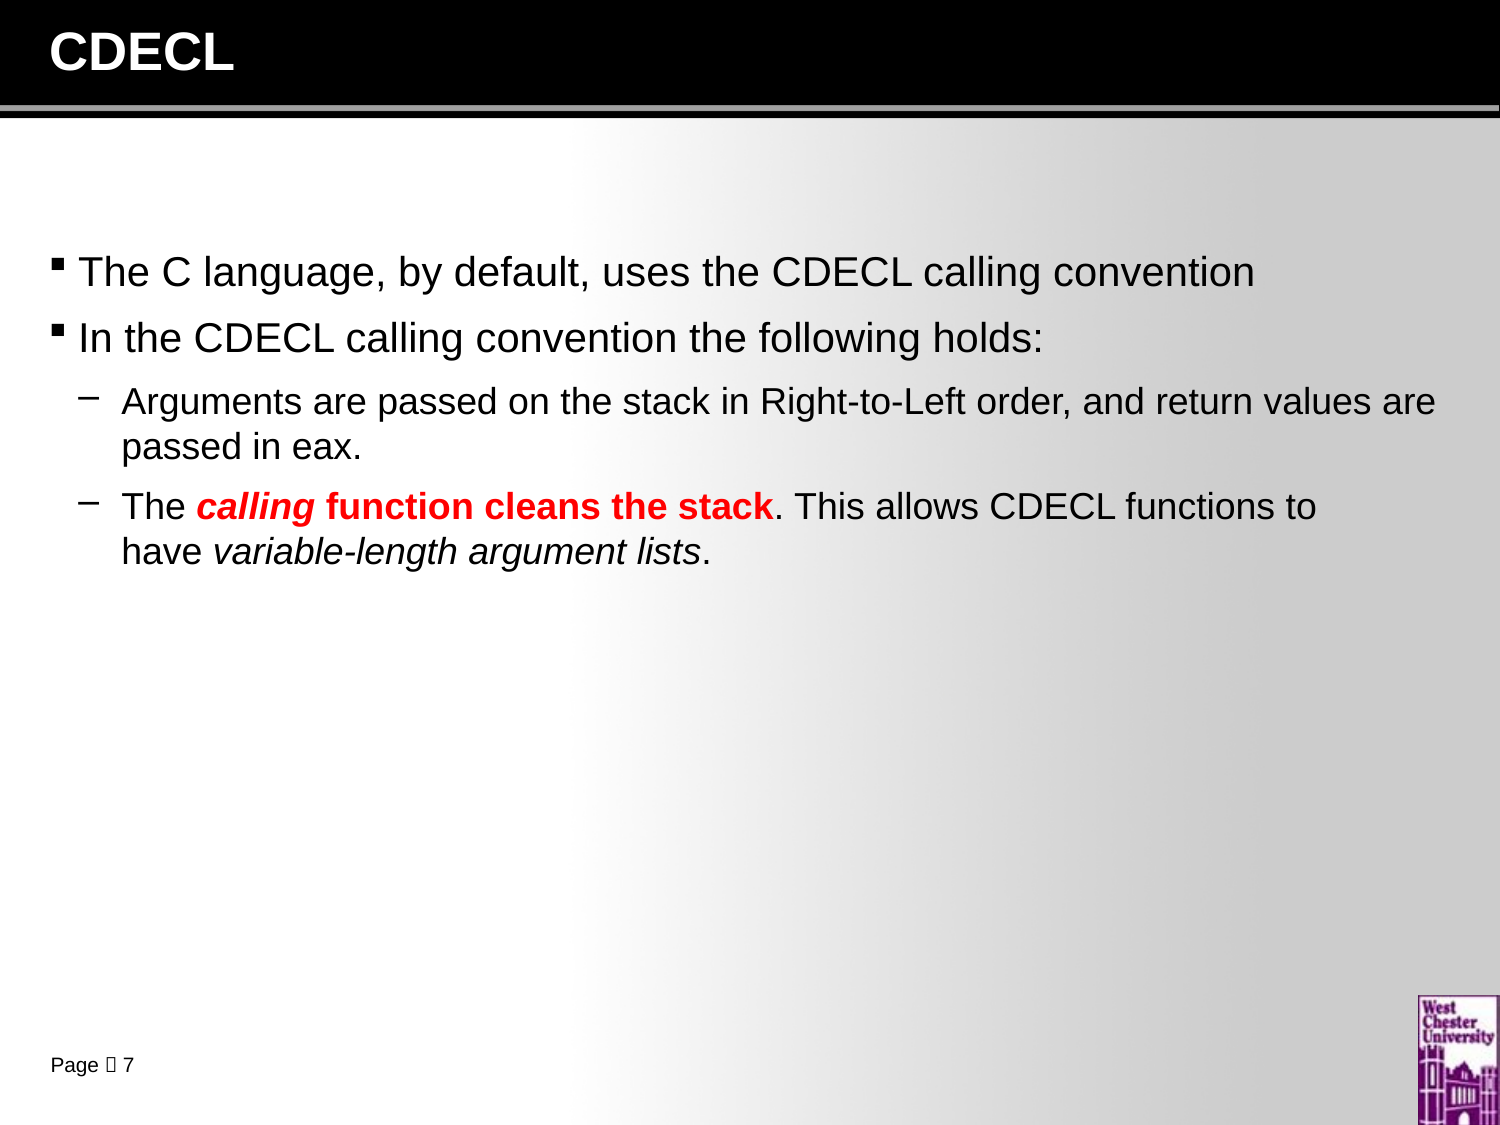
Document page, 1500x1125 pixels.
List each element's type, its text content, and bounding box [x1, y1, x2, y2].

title CDECL [49, 16, 1447, 123]
picture [0, 0, 1500, 1125]
list The C language, by default, uses the CDECL calling convention In the CDECL calling convention the following holds: Arguments are passed on the stack in Right-to-Left order, and return values are passed in eax. The calling function cleans the stack. This allows CDECL functions to have variable-length argument lists. [48, 244, 1447, 952]
